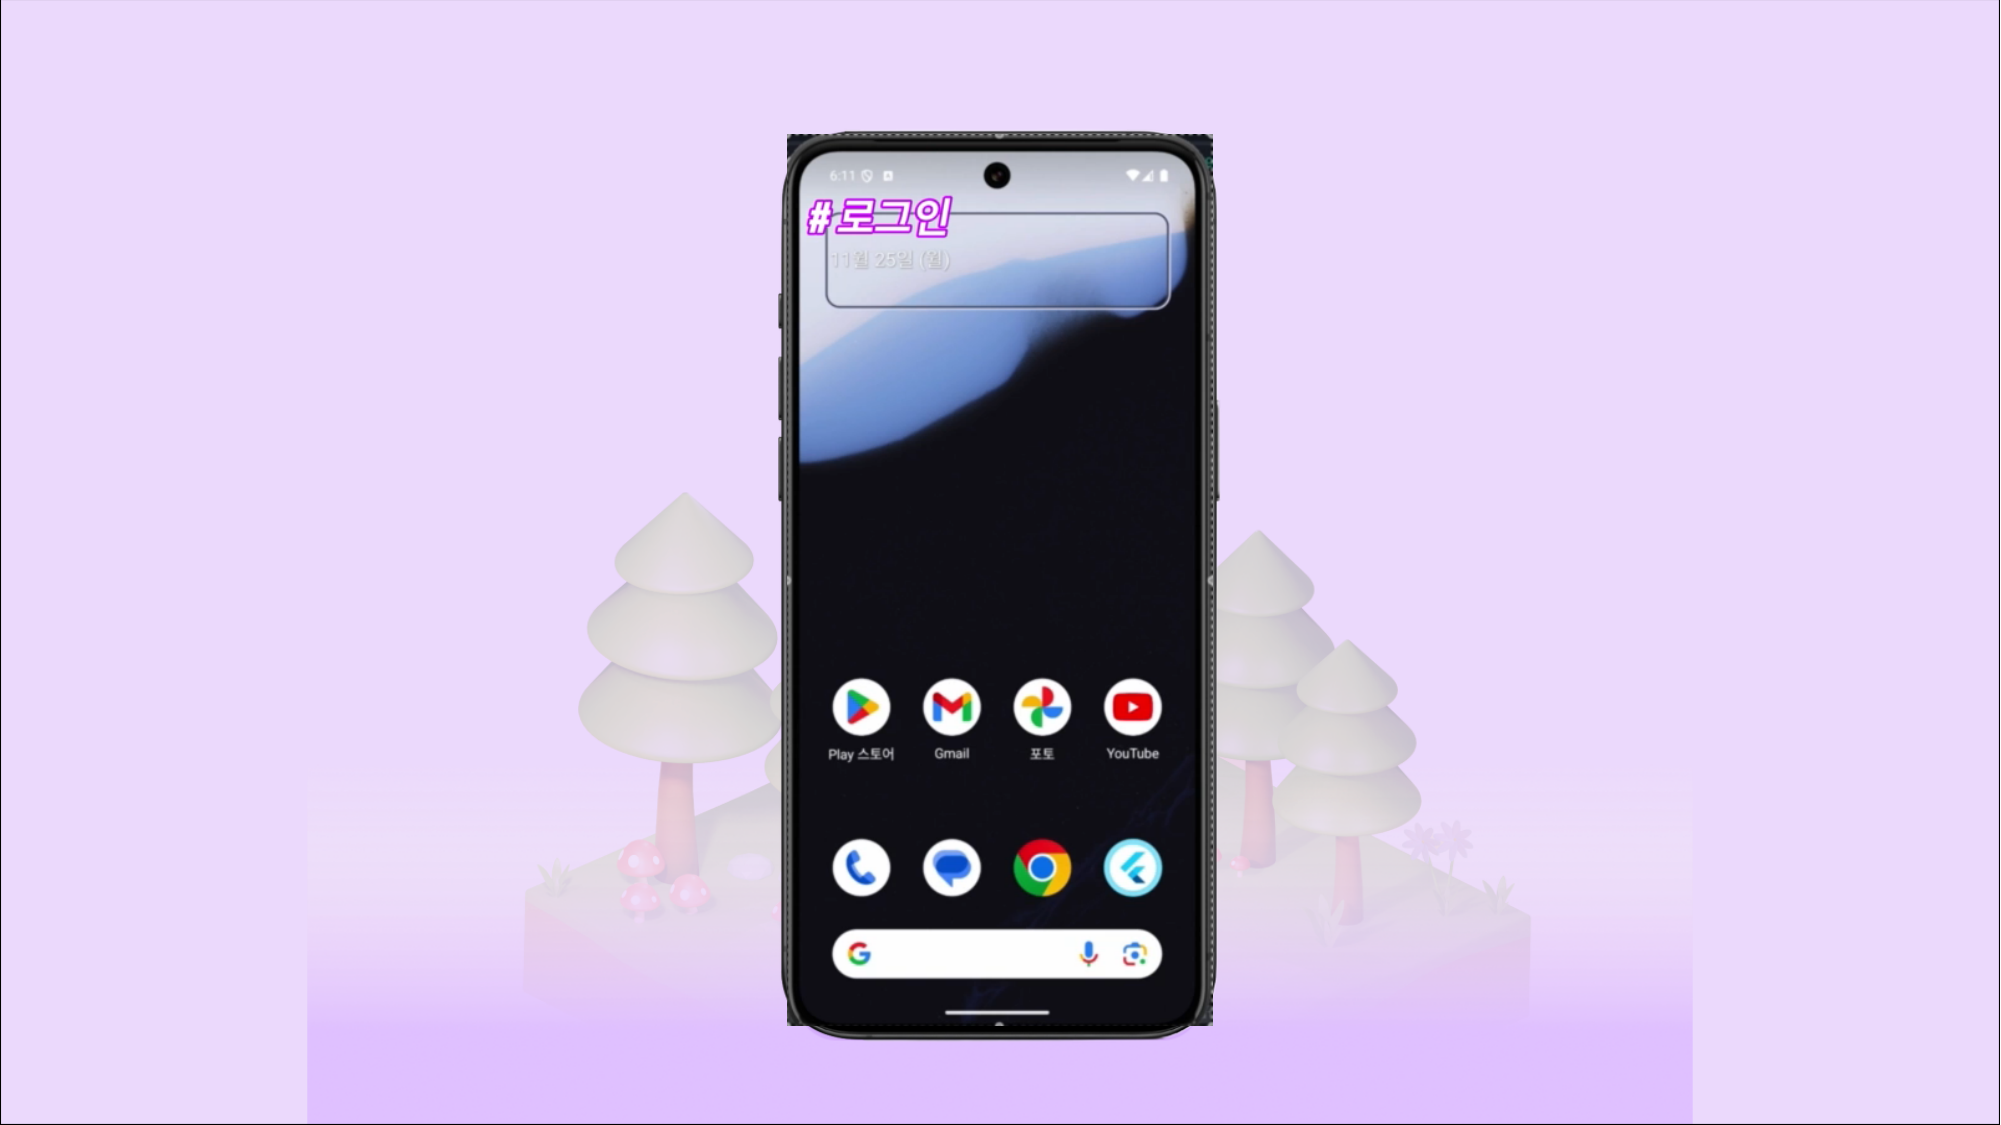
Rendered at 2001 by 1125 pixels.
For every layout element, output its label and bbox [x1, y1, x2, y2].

text_box [785, 133, 1215, 1027]
picture [0, 0, 2000, 1125]
